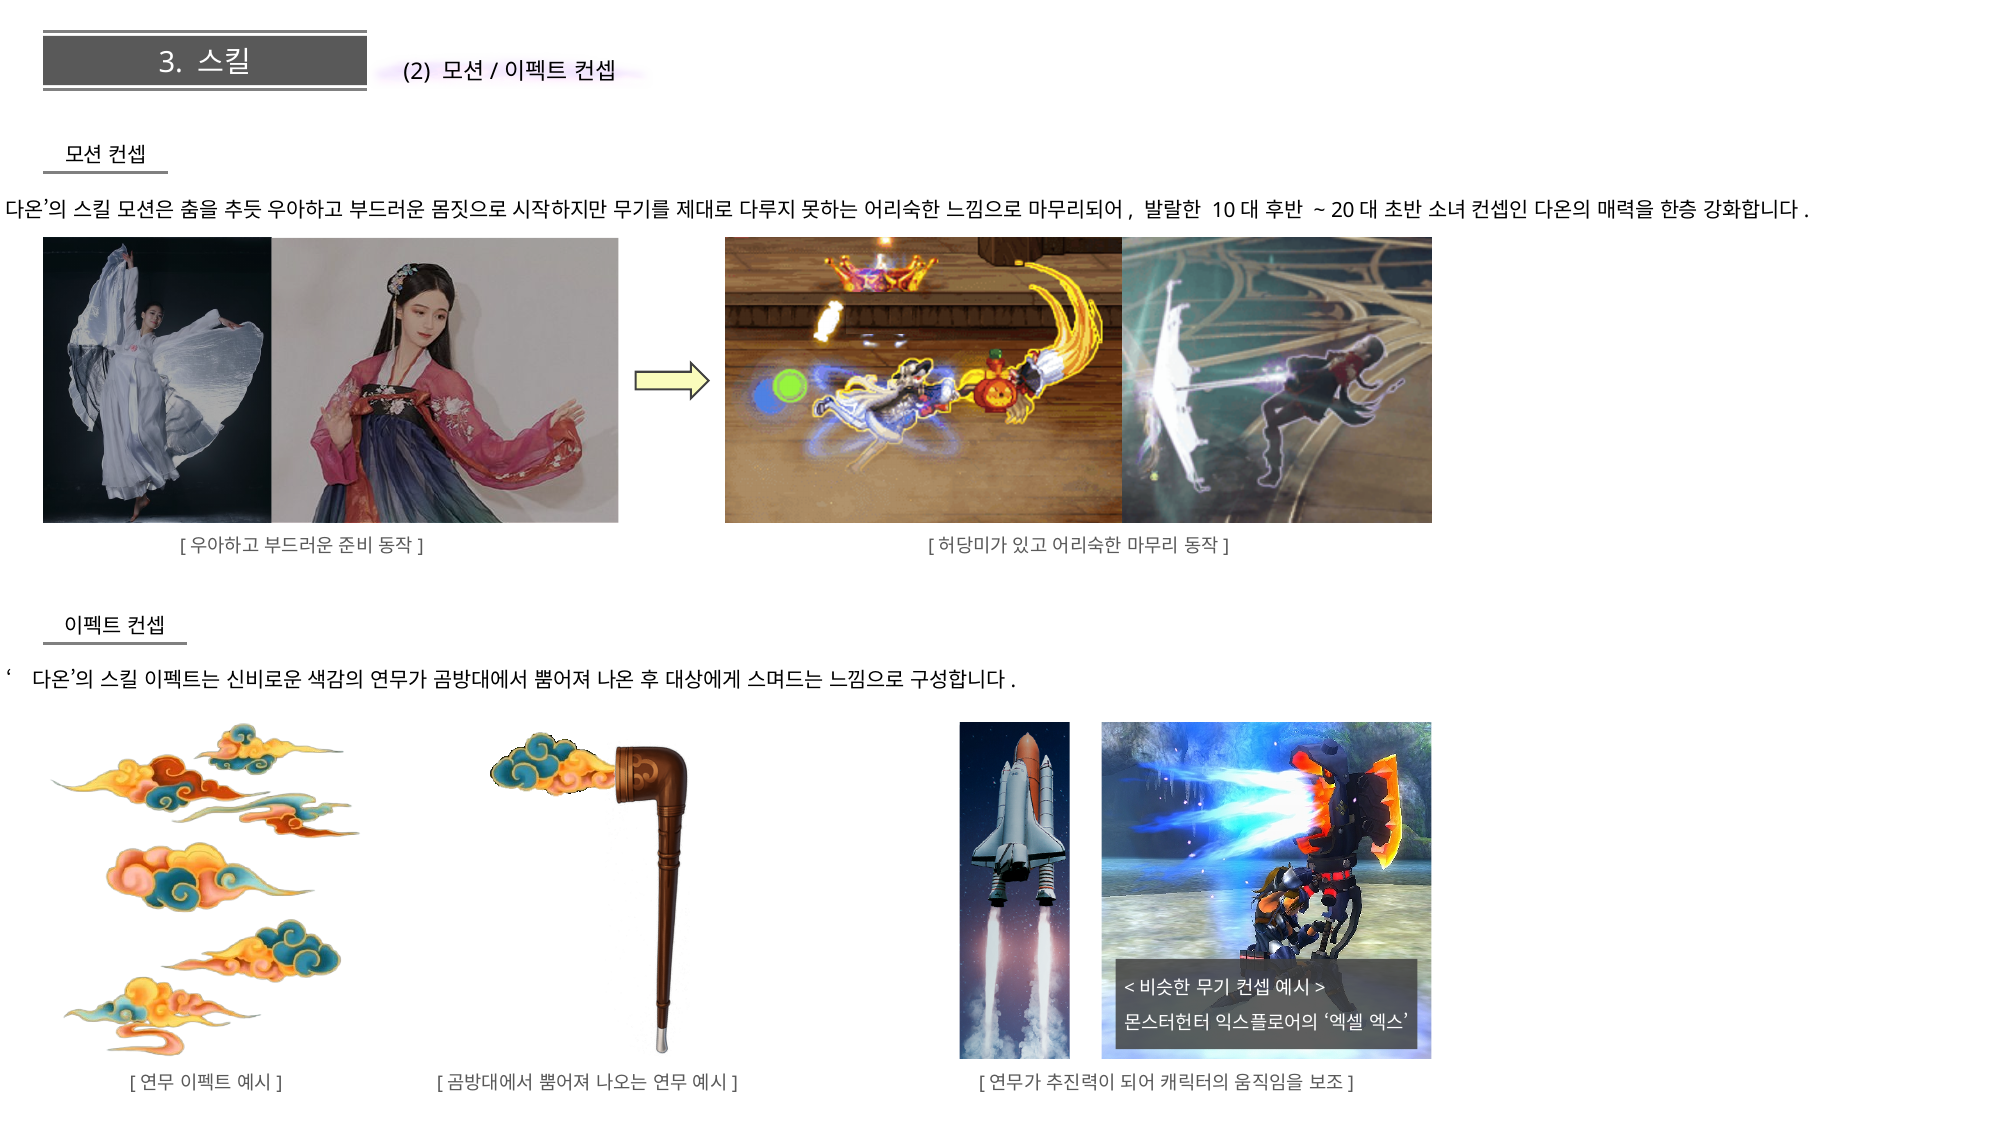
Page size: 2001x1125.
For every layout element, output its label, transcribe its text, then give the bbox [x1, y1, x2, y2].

text_box [633, 359, 711, 403]
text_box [42, 605, 188, 644]
text_box [허당미가 있고 어리숙한 마무리 동작] [928, 523, 1230, 557]
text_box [725, 237, 1432, 523]
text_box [368, 50, 654, 91]
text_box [42, 237, 619, 524]
text_box ‘다온’의 스킬 이펙트는 신비로운 색감의 연무가 곰방대에서 뿜어져 나온 후 대상에게 스며드는 느낌으로 구성합니다. [6, 643, 1017, 692]
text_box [42, 134, 169, 173]
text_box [42, 30, 368, 91]
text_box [44, 723, 727, 1095]
text_box [우아하고 부드러운 준비 동작] [179, 524, 424, 557]
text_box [958, 722, 1433, 1095]
text_box ‘다온’의 스킬 모션은 춤을 추듯 우아하고 부드러운 몸짓으로 시작하지만 무기를 제대로 다루지 못하는 어리숙한 느낌으로 마무리되어, 발랄한 10대 후반 ~ 20대 초반 소녀 컨셉인 다온의 매력을 한층 강화합니다. [0, 172, 1810, 222]
